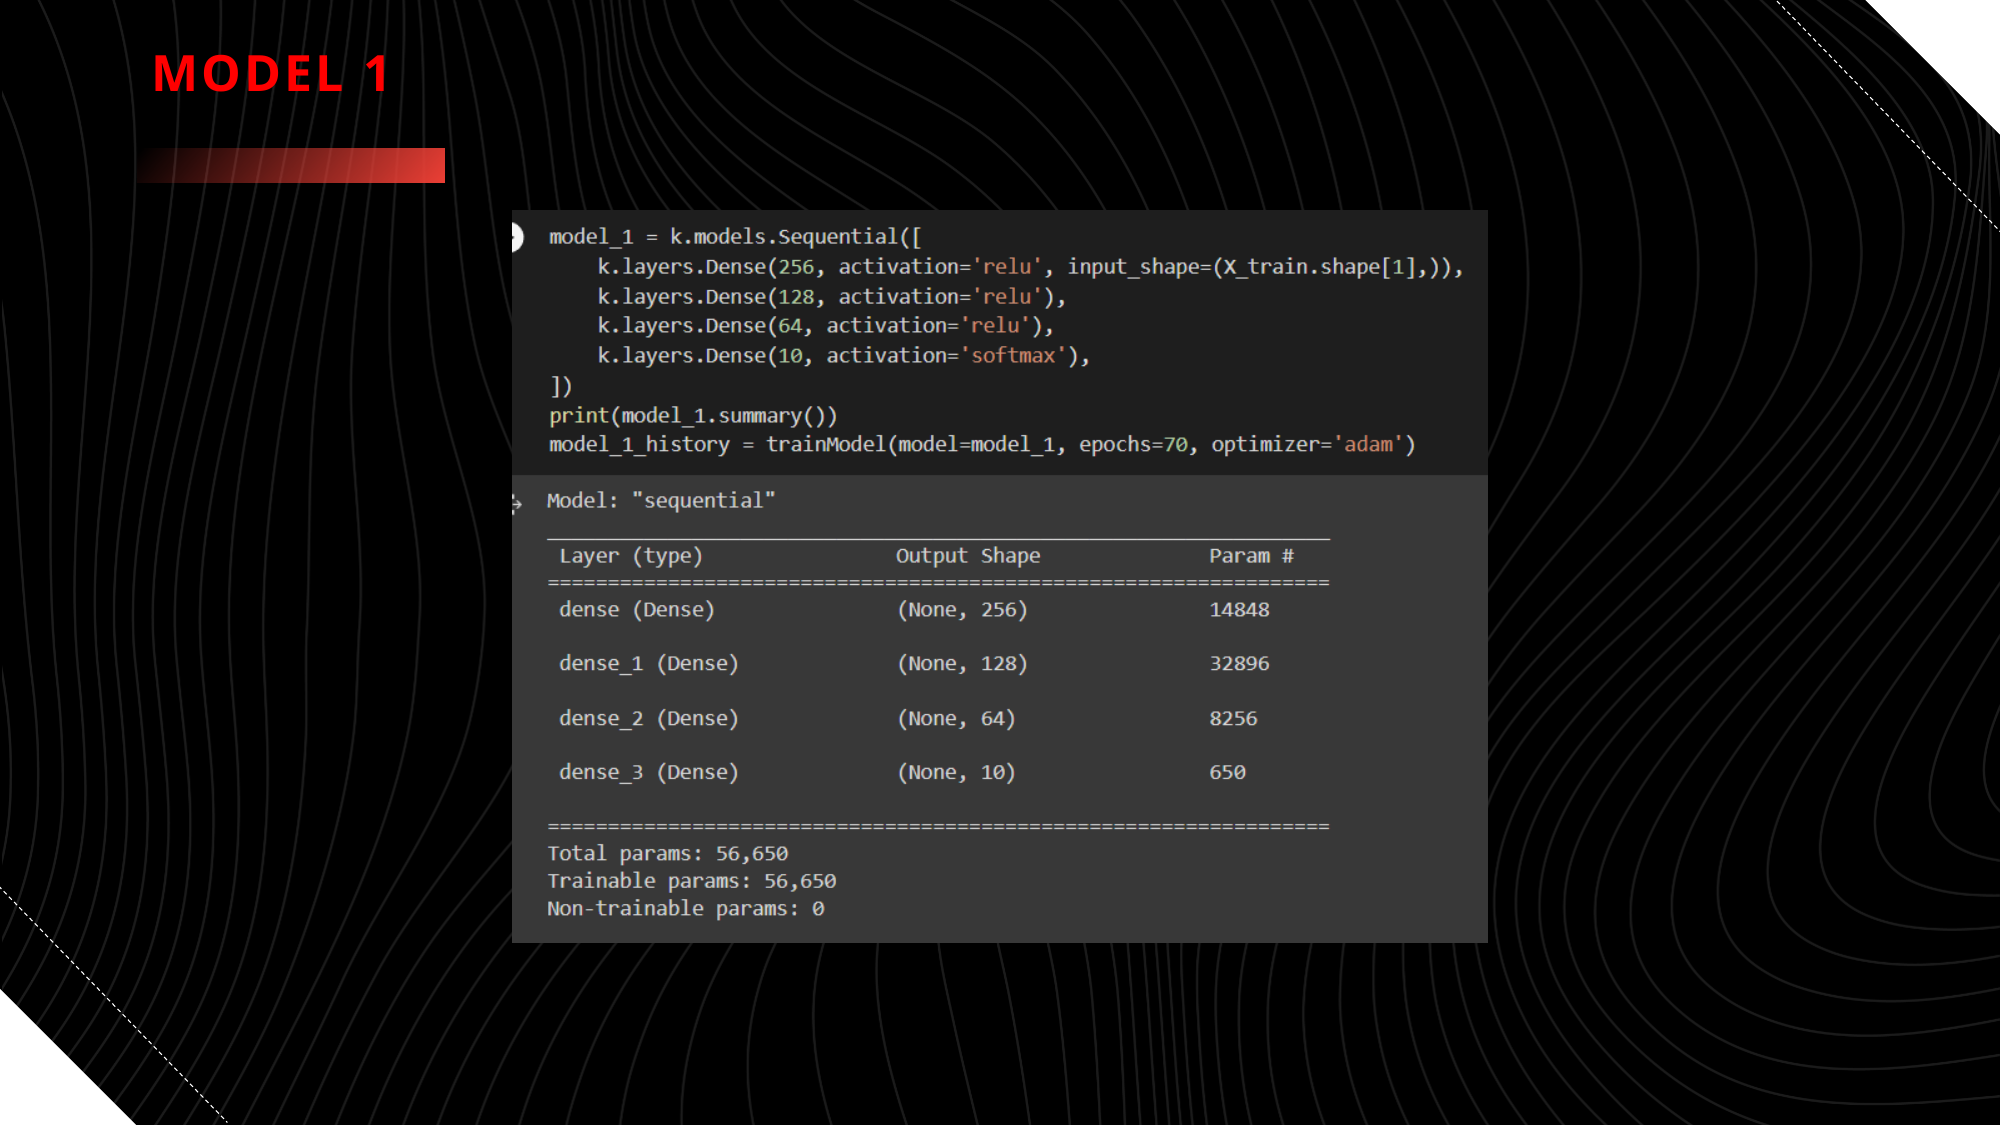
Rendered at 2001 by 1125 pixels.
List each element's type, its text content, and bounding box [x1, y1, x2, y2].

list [512, 210, 1488, 943]
title MODEL 1 [136, 27, 1863, 124]
